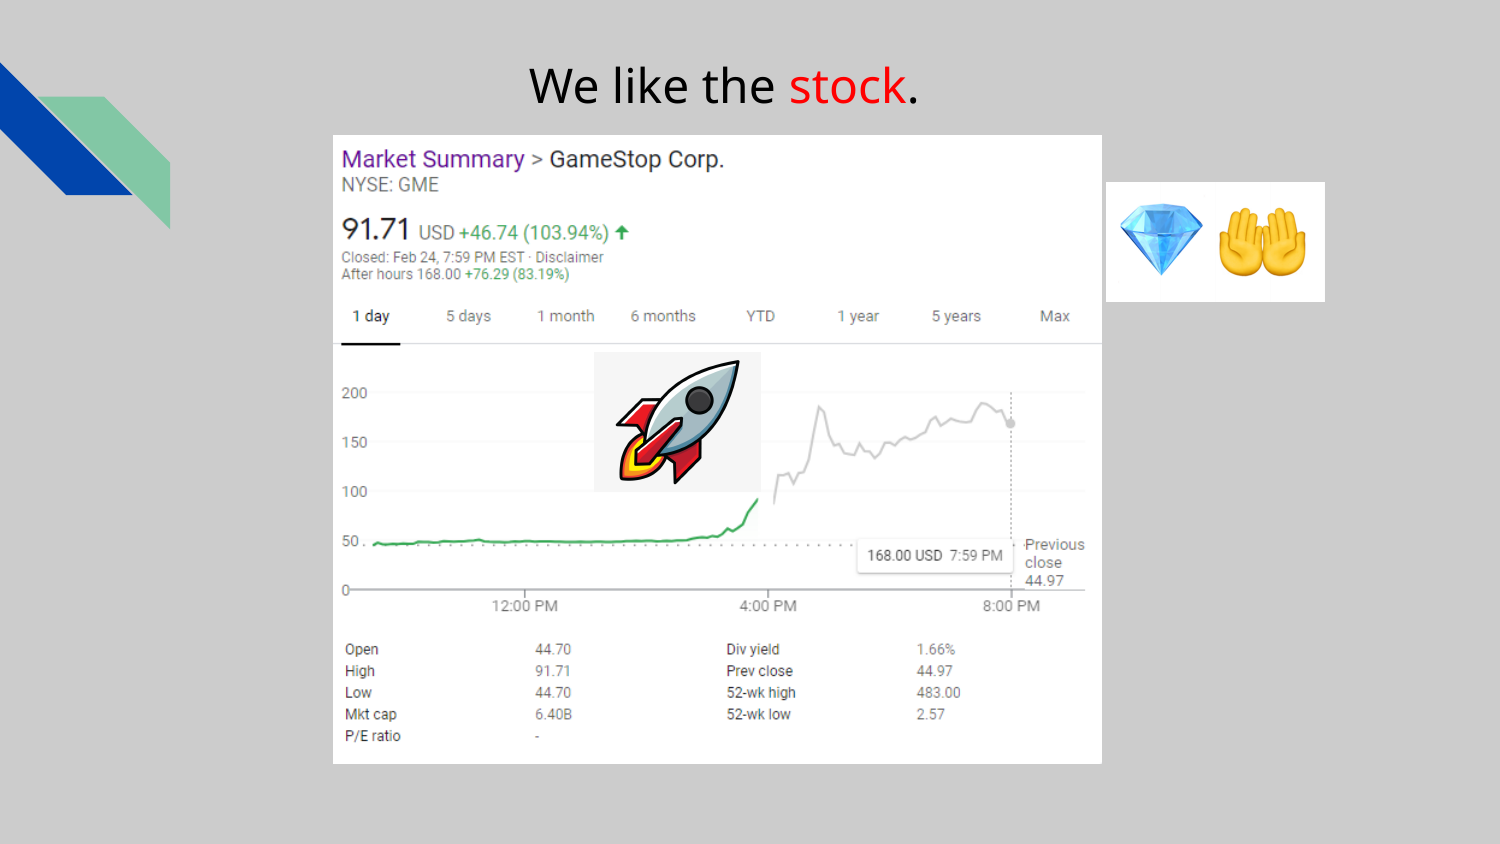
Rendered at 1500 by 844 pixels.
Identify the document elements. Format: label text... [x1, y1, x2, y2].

picture [1106, 181, 1325, 302]
list We like the stock. [513, 31, 1500, 274]
picture [332, 135, 1102, 765]
